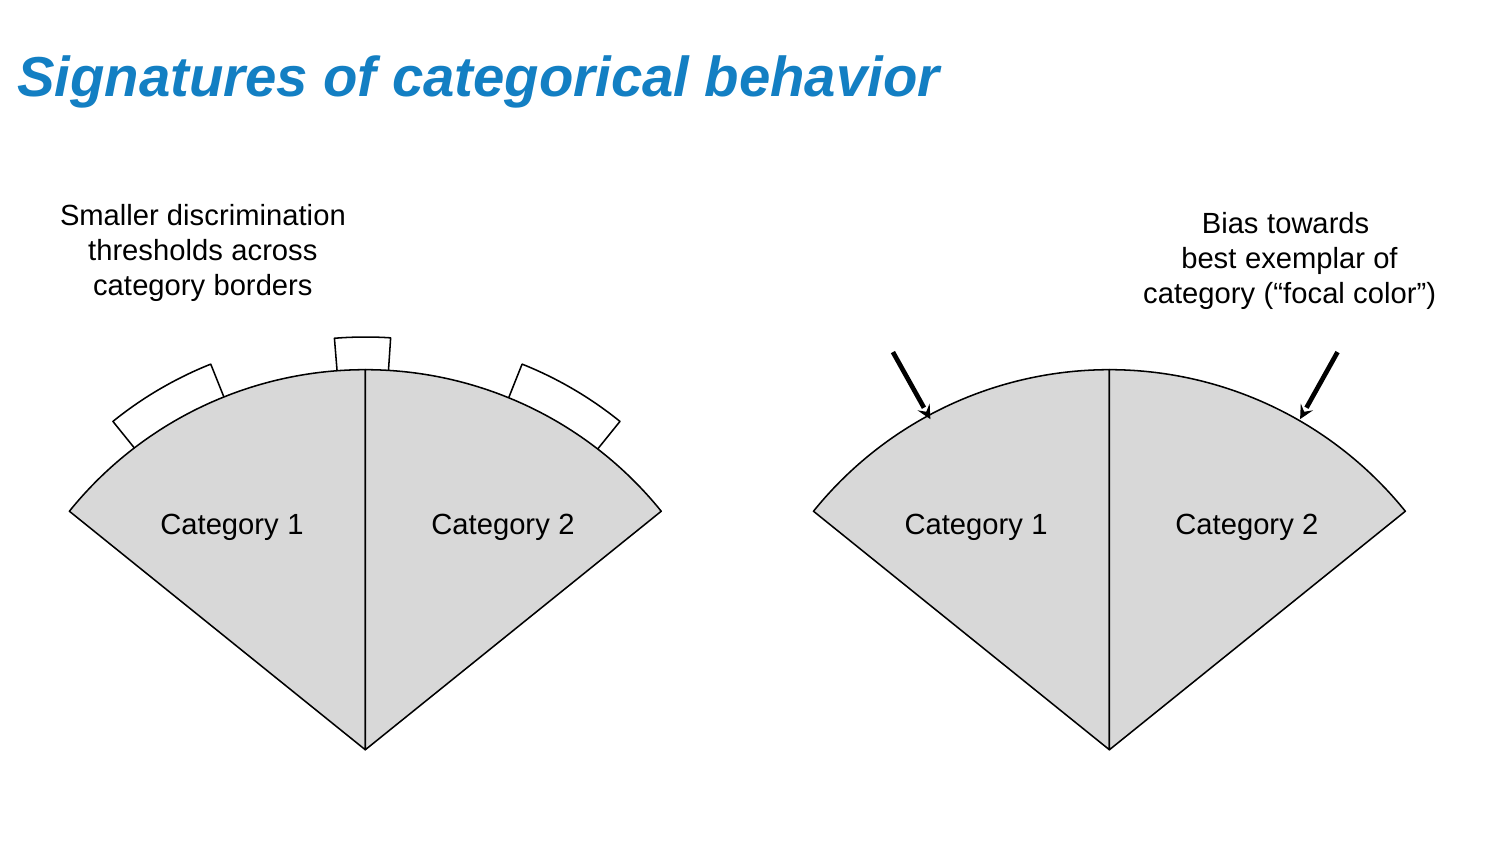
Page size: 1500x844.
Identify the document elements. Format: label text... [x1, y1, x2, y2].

text_box [1109, 369, 1406, 750]
text_box [813, 369, 1109, 750]
text_box Category 2 [1156, 489, 1338, 555]
text_box Category 1 [885, 489, 1067, 555]
text_box Smaller discrimination thresholds across category borders [23, 181, 383, 317]
text_box Category 2 [412, 489, 594, 555]
text_box [334, 337, 391, 370]
text_box Bias towards best exemplar of category (“focal color”) [1110, 189, 1470, 325]
text_box [69, 369, 365, 750]
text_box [892, 351, 931, 420]
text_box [1299, 351, 1338, 420]
text_box Category 1 [141, 489, 323, 555]
text_box [112, 364, 224, 448]
text_box [508, 364, 620, 449]
text_box [365, 369, 662, 750]
title Signatures of categorical behavior [0, 0, 958, 148]
